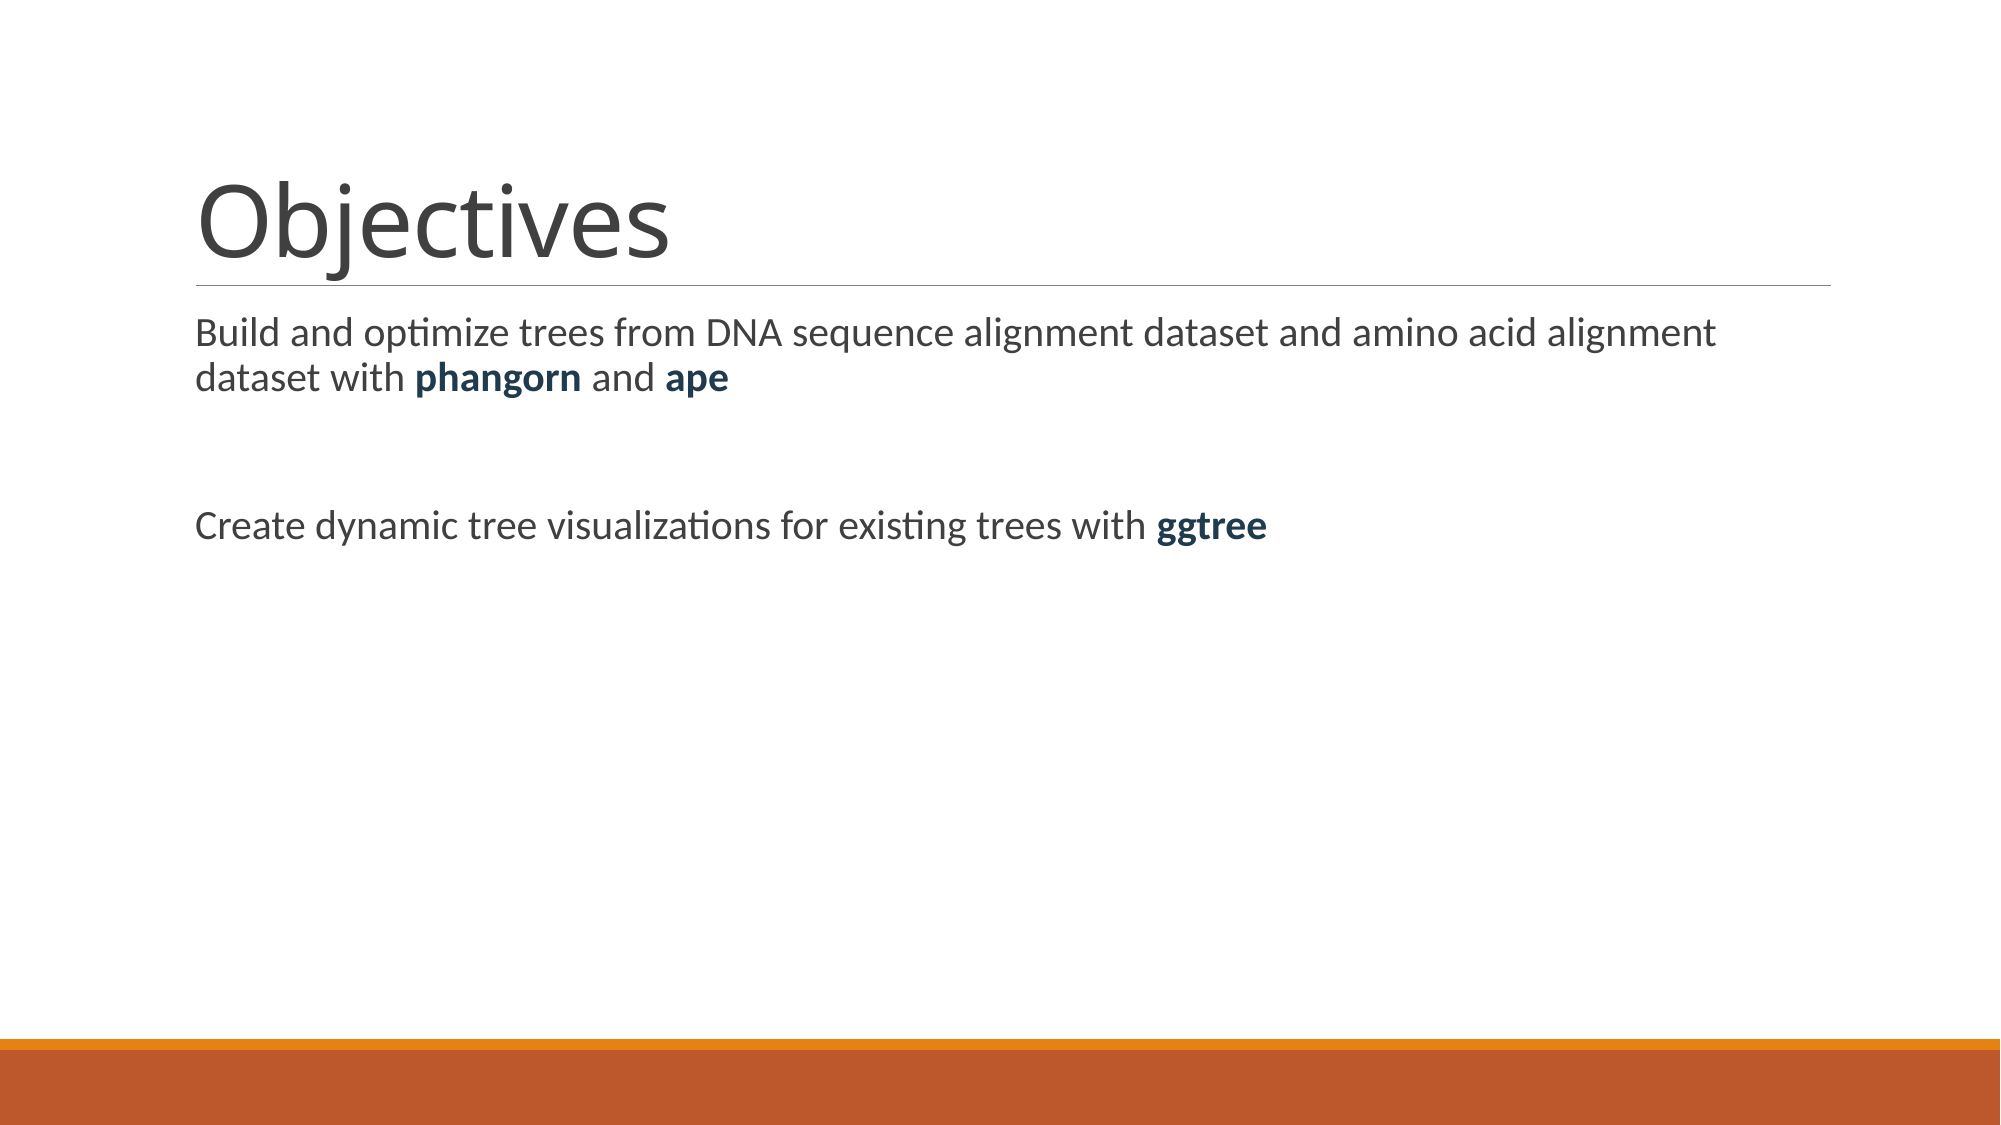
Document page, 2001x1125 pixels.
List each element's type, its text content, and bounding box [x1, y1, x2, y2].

list Build and optimize trees from DNA sequence alignment dataset and amino acid alignment dataset with phangorn and ape Create dynamic tree visualizations for existing trees with ggtree [180, 302, 1830, 963]
title Objectives [180, 47, 1830, 285]
